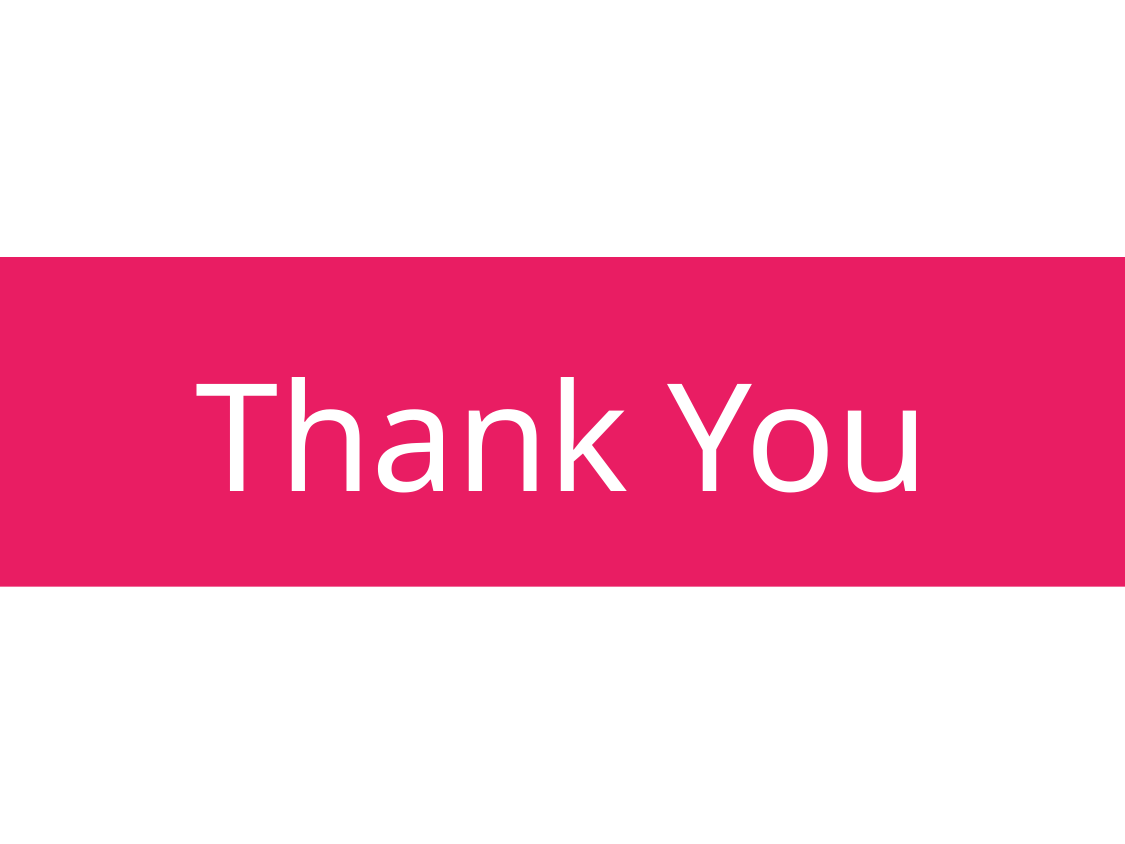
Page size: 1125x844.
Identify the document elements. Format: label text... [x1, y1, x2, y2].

title Thank You [53, 337, 1072, 525]
